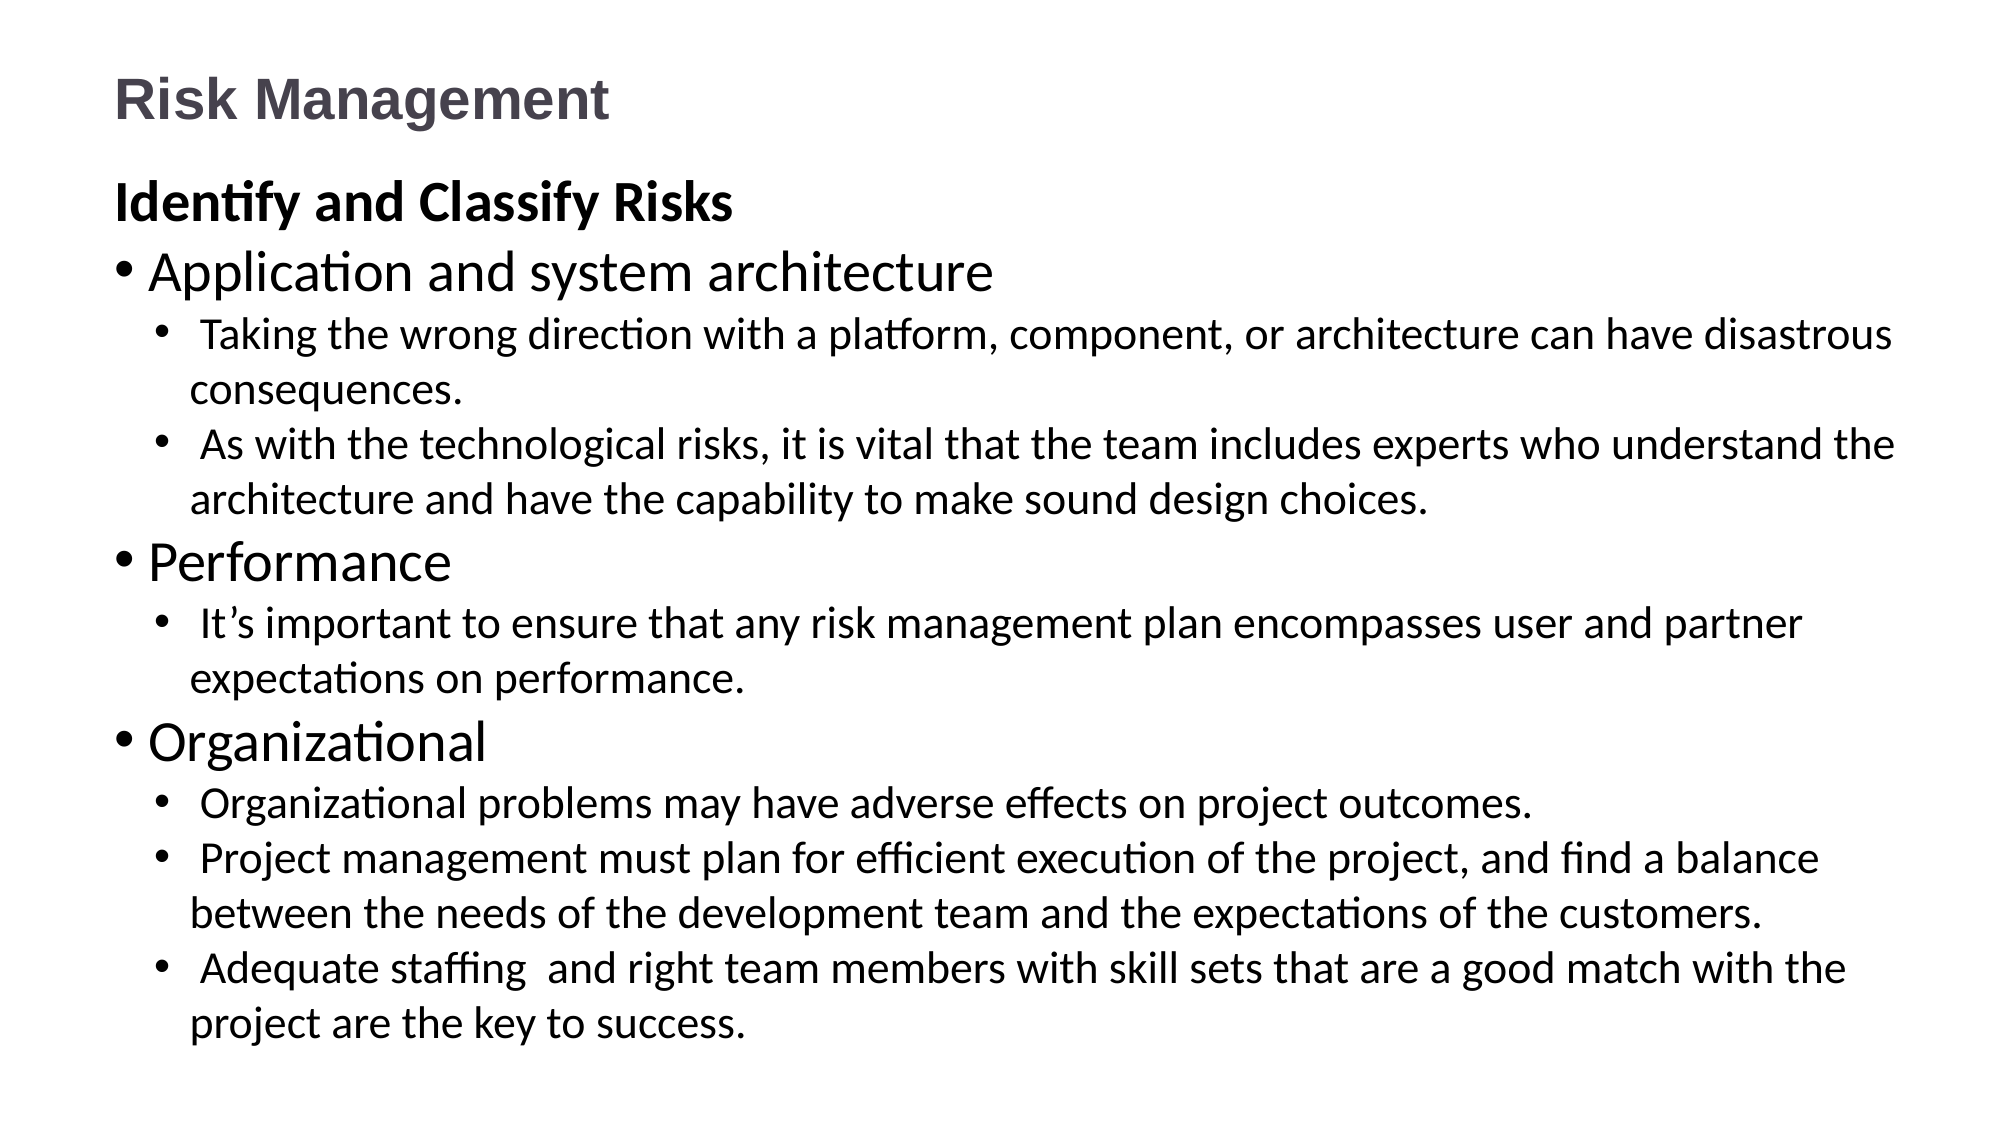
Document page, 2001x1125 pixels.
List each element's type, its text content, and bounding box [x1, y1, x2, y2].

text_box Identify and Classify Risks Application and system architecture Taking the wrong direction with a platform, component, or architecture can have disastrous consequences. As with the technological risks, it is vital that the team includes experts who understand the architecture and have the capability to make sound design choices. Performance It’s important to ensure that any risk management plan encompasses user and partner expectations on performance. Organizational Organizational problems may have adverse effects on project outcomes. Project management must plan for efficient execution of the project, and find a balance between the needs of the development team and the expectations of the customers. Adequate staffing and right team members with skill sets that are a good match with the project are the key to success. [99, 155, 1933, 1056]
title Risk Management [99, 1, 1696, 155]
